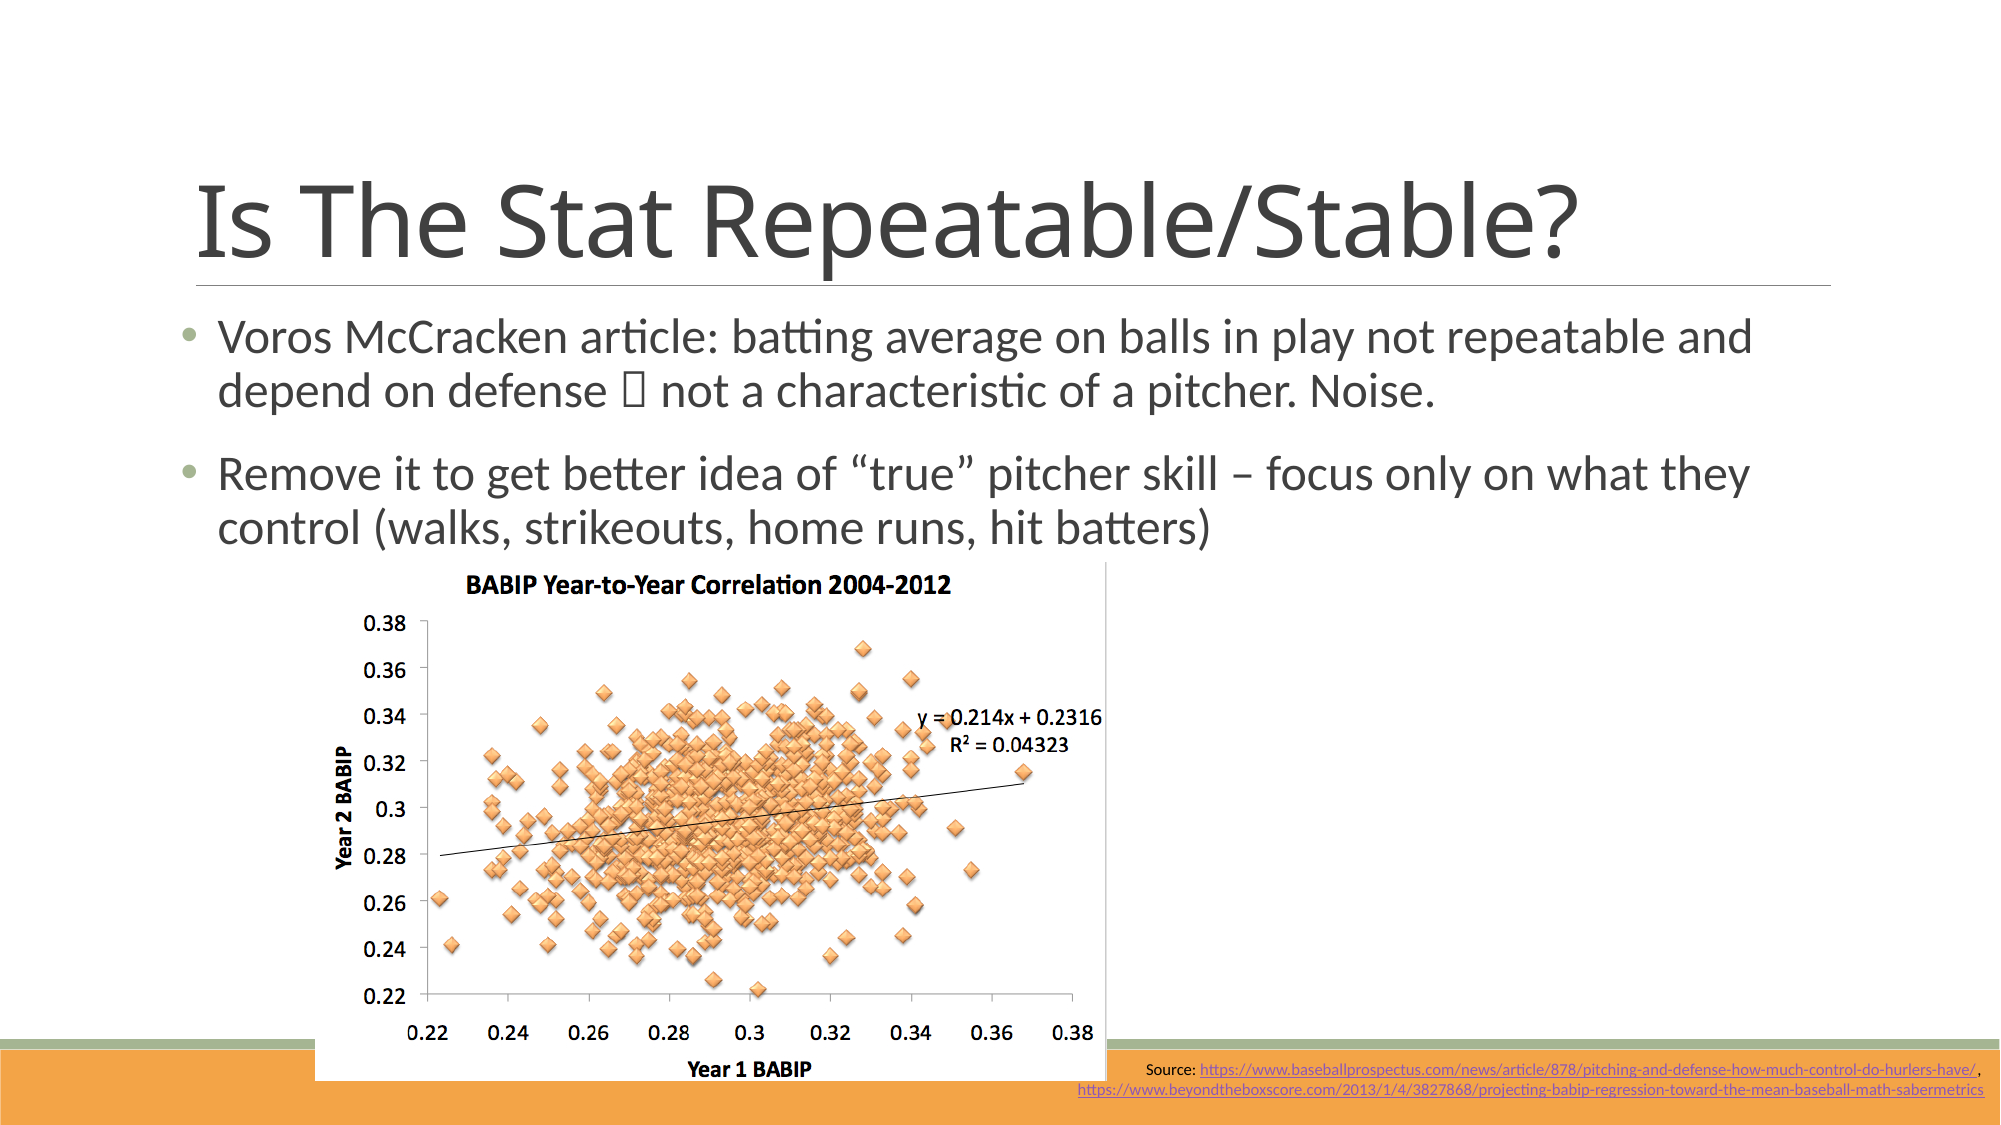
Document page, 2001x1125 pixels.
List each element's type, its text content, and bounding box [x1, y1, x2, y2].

title Is The Stat Repeatable/Stable? [180, 47, 1830, 285]
text_box Voros McCracken article: batting average on balls in play not repeatable and depend on defense  not a characteristic of a pitcher. Noise. Remove it to get better idea of “true” pitcher skill – focus only on what they control (walks, strikeouts, home runs, hit batters) [179, 302, 1830, 963]
text_box Source: https://www.baseballprospectus.com/news/article/878/pitching-and-defense-how-much-control-do-hurlers-have/, https://www.beyondtheboxscore.com/2013/1/4/3827868/projecting-babip-regression-toward-the-mean-baseball-math-sabermetrics [1060, 1051, 2000, 1125]
picture [315, 561, 1107, 1081]
